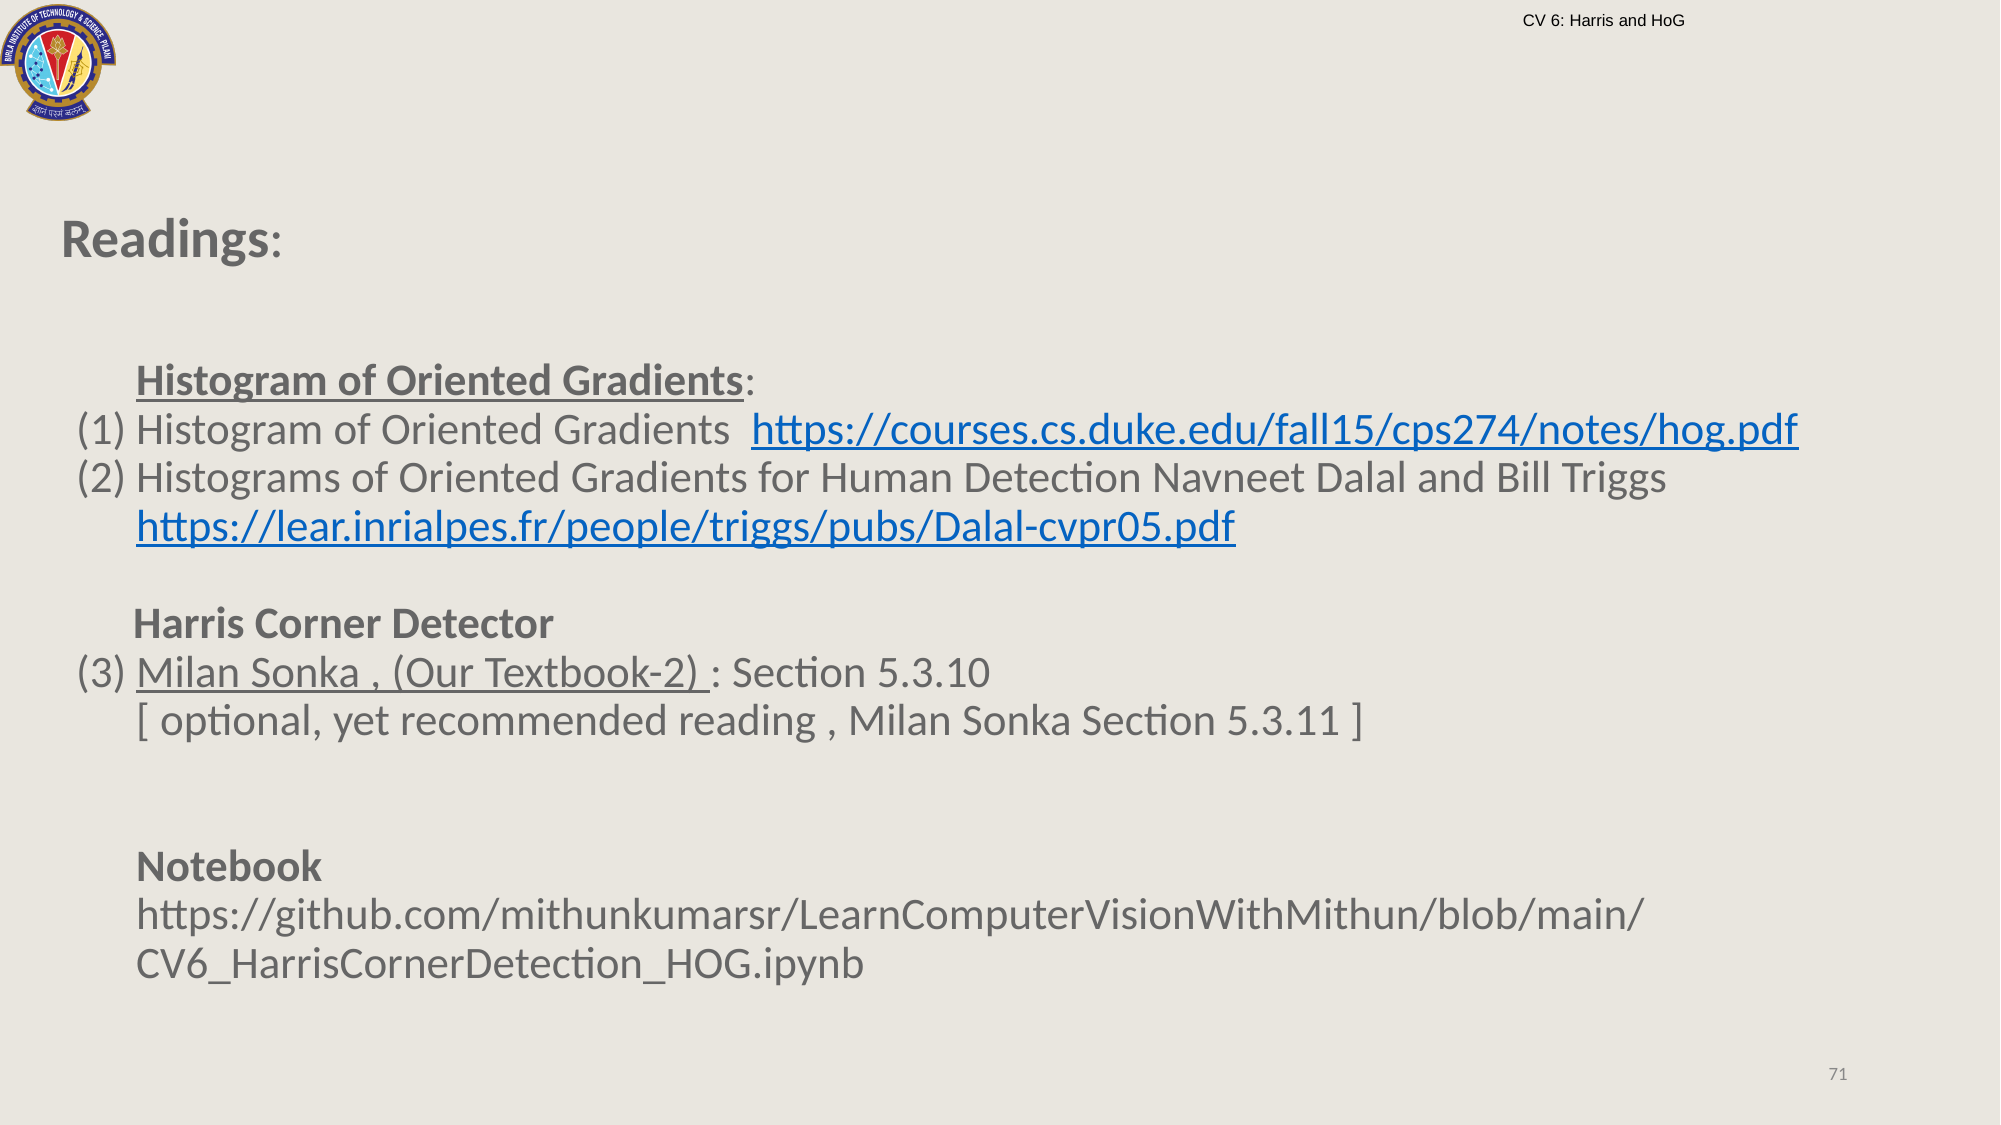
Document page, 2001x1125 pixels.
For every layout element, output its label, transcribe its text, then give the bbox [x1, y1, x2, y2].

slide_number 71 [1412, 1042, 1863, 1103]
picture [0, 4, 116, 121]
list Readings: Histogram of Oriented Gradients: Histogram of Oriented Gradients https://courses.cs.duke.edu/fall15/cps274/notes/hog.pdf Histograms of Oriented Gradients for Human Detection Navneet Dalal and Bill Triggs https://lear.inrialpes.fr/people/triggs/pubs/Dalal-cvpr05.pdf Harris Corner Detector Milan Sonka , (Our Textbook-2) : Section 5.3.10 [ optional, yet recommended reading , Milan Sonka Section 5.3.11 ] Notebook https://github.com/mithunkumarsr/LearnComputerVisionWithMithun/blob/main/CV6_HarrisCornerDetection_HOG.ipynb [46, 194, 1965, 926]
